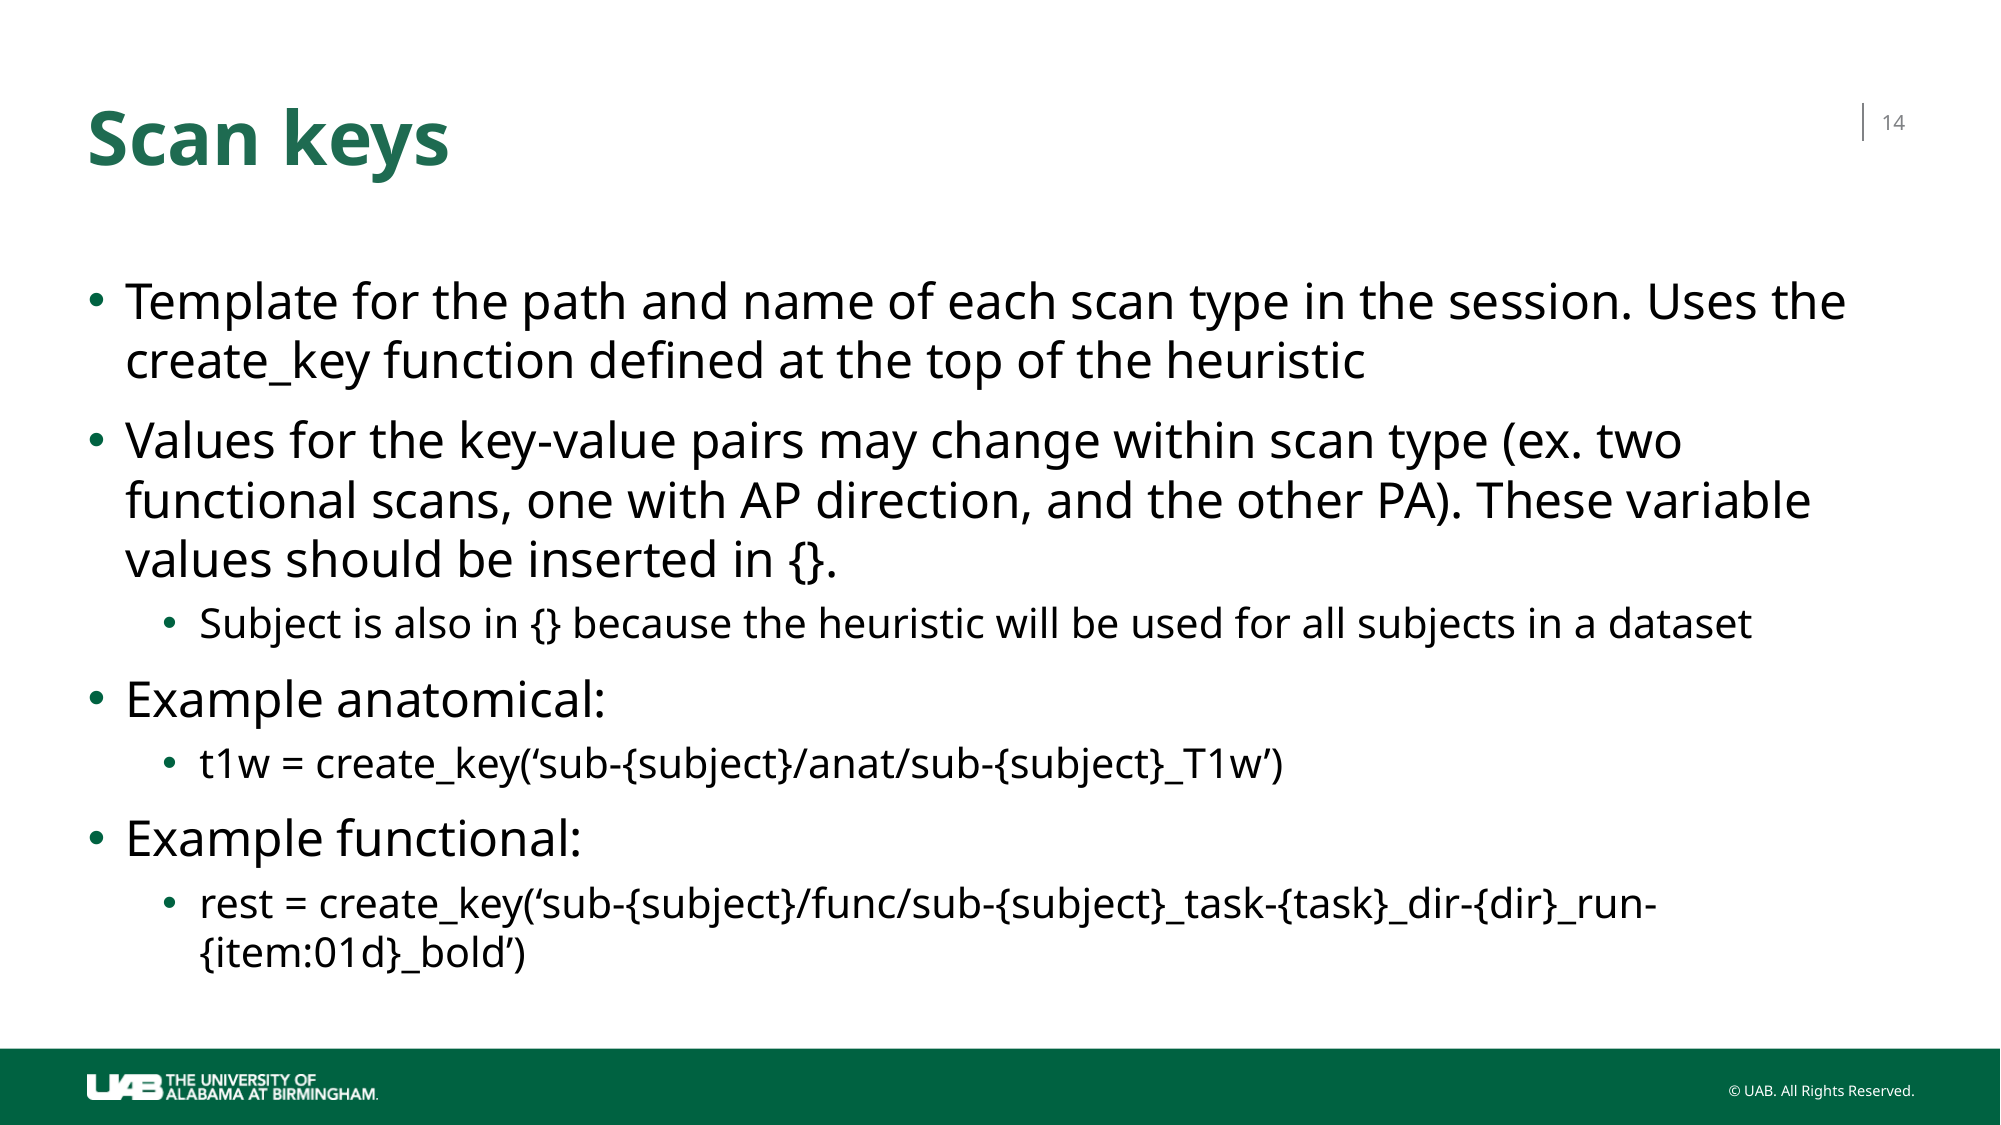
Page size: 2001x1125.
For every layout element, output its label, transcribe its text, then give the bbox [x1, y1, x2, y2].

title Scan keys [87, 78, 1833, 205]
slide_number 14 [1881, 93, 1932, 154]
list Template for the path and name of each scan type in the session. Uses the create_key function defined at the top of the heuristic Values for the key-value pairs may change within scan type (ex. two functional scans, one with AP direction, and the other PA). These variable values should be inserted in {}. Subject is also in {} because the heuristic will be used for all subjects in a dataset Example anatomical: t1w = create_key(‘sub-{subject}/anat/sub-{subject}_T1w’) Example functional: rest = create_key(‘sub-{subject}/func/sub-{subject}_task-{task}_dir-{dir}_run-{item:01d}_bold’) [87, 269, 1912, 984]
picture [87, 1074, 378, 1100]
